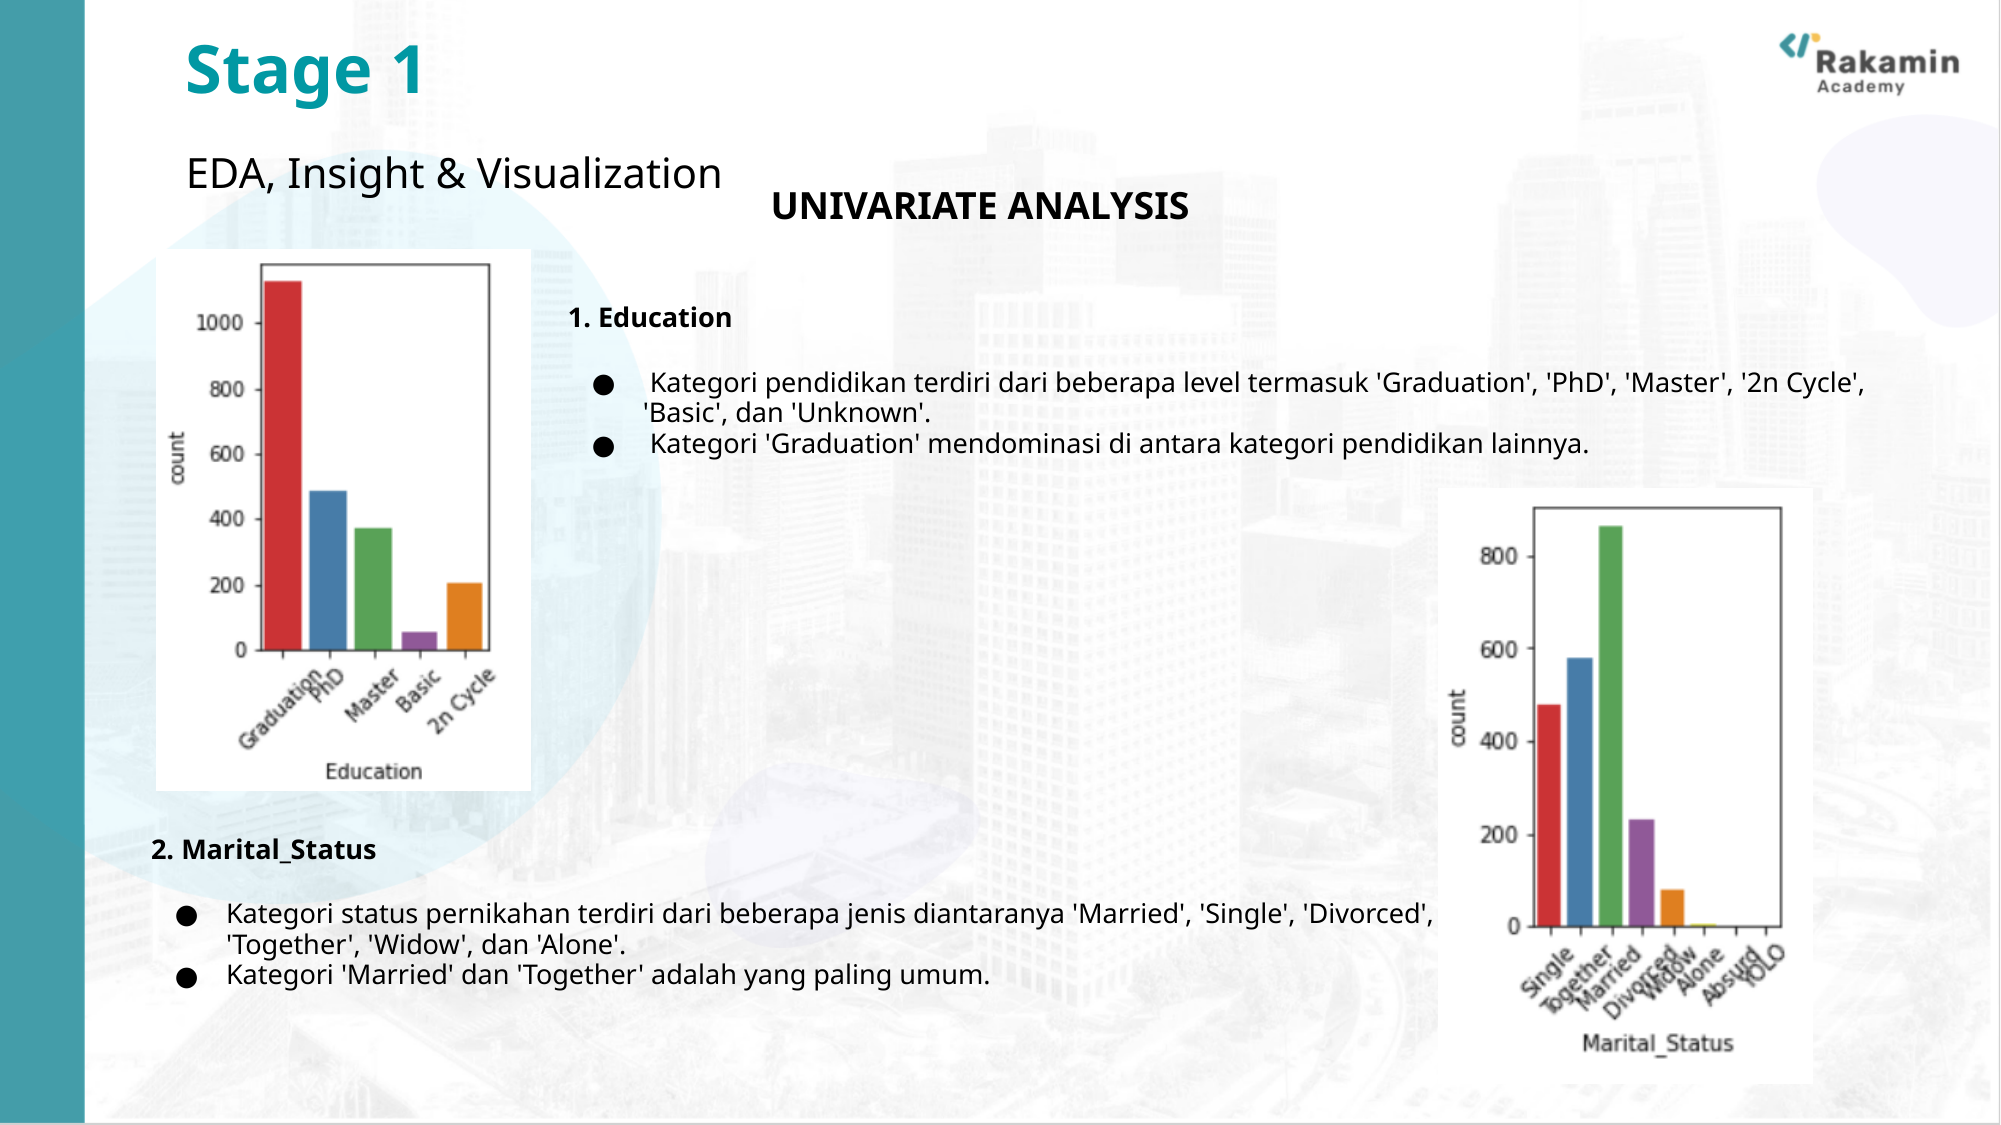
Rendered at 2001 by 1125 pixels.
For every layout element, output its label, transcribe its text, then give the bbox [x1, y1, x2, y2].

text_box EDA, Insight & Visualization [170, 107, 1899, 111]
list 2. Marital_Status Kategori status pernikahan terdiri dari beberapa jenis diantaranya 'Married', 'Single', 'Divorced', 'Together', 'Widow', dan 'Alone'. Kategori 'Married' dan 'Together' adalah yang paling umum. [131, 959, 1482, 1104]
picture [0, 0, 2001, 1125]
text_box Stage 1 [170, 16, 1377, 102]
